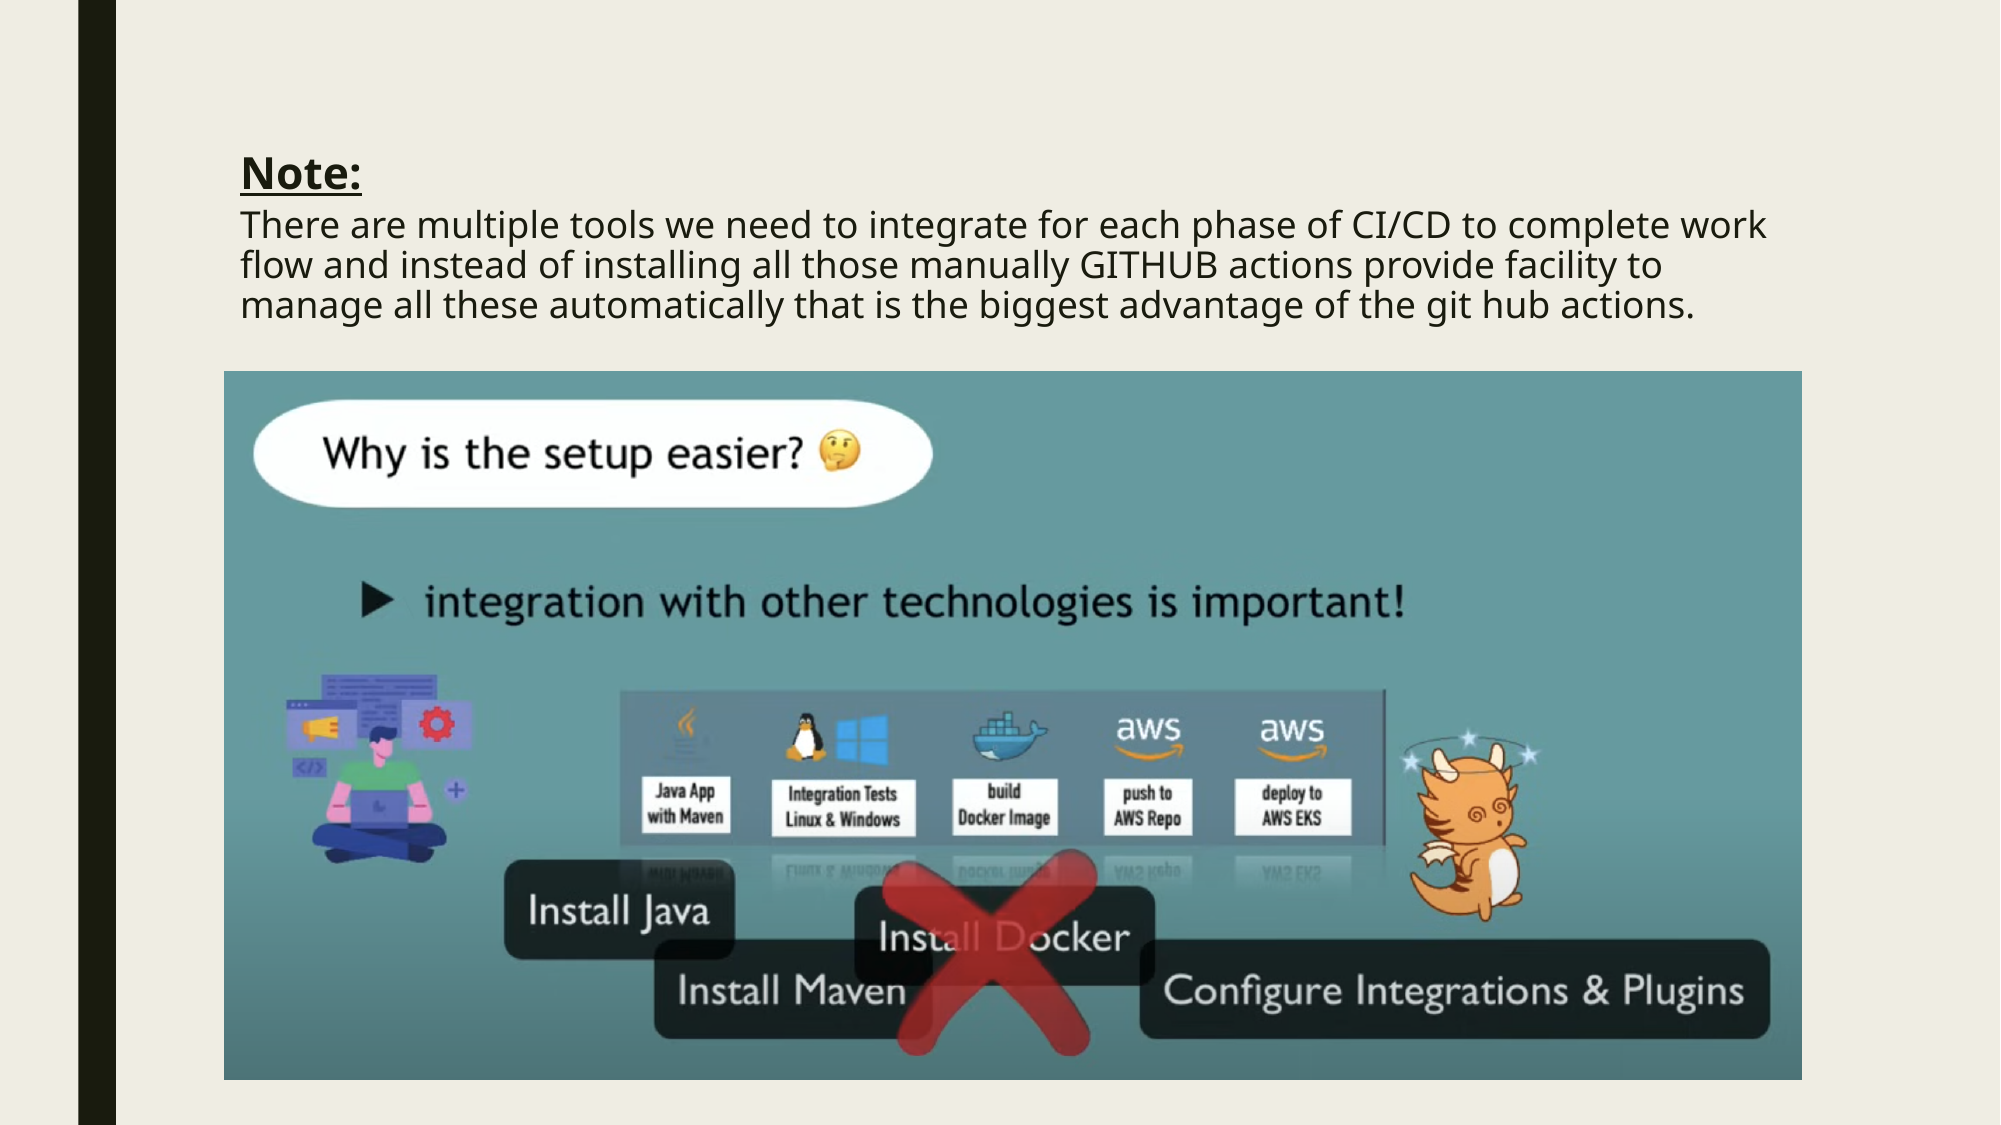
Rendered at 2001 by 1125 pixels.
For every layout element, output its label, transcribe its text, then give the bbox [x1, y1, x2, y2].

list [224, 371, 1802, 1080]
title Note: There are multiple tools we need to integrate for each phase of CI/CD to complete work flow and instead of installing all those manually GITHUB actions provide facility to manage all these automatically that is the biggest advantage of the git hub actions. [225, 112, 1800, 338]
